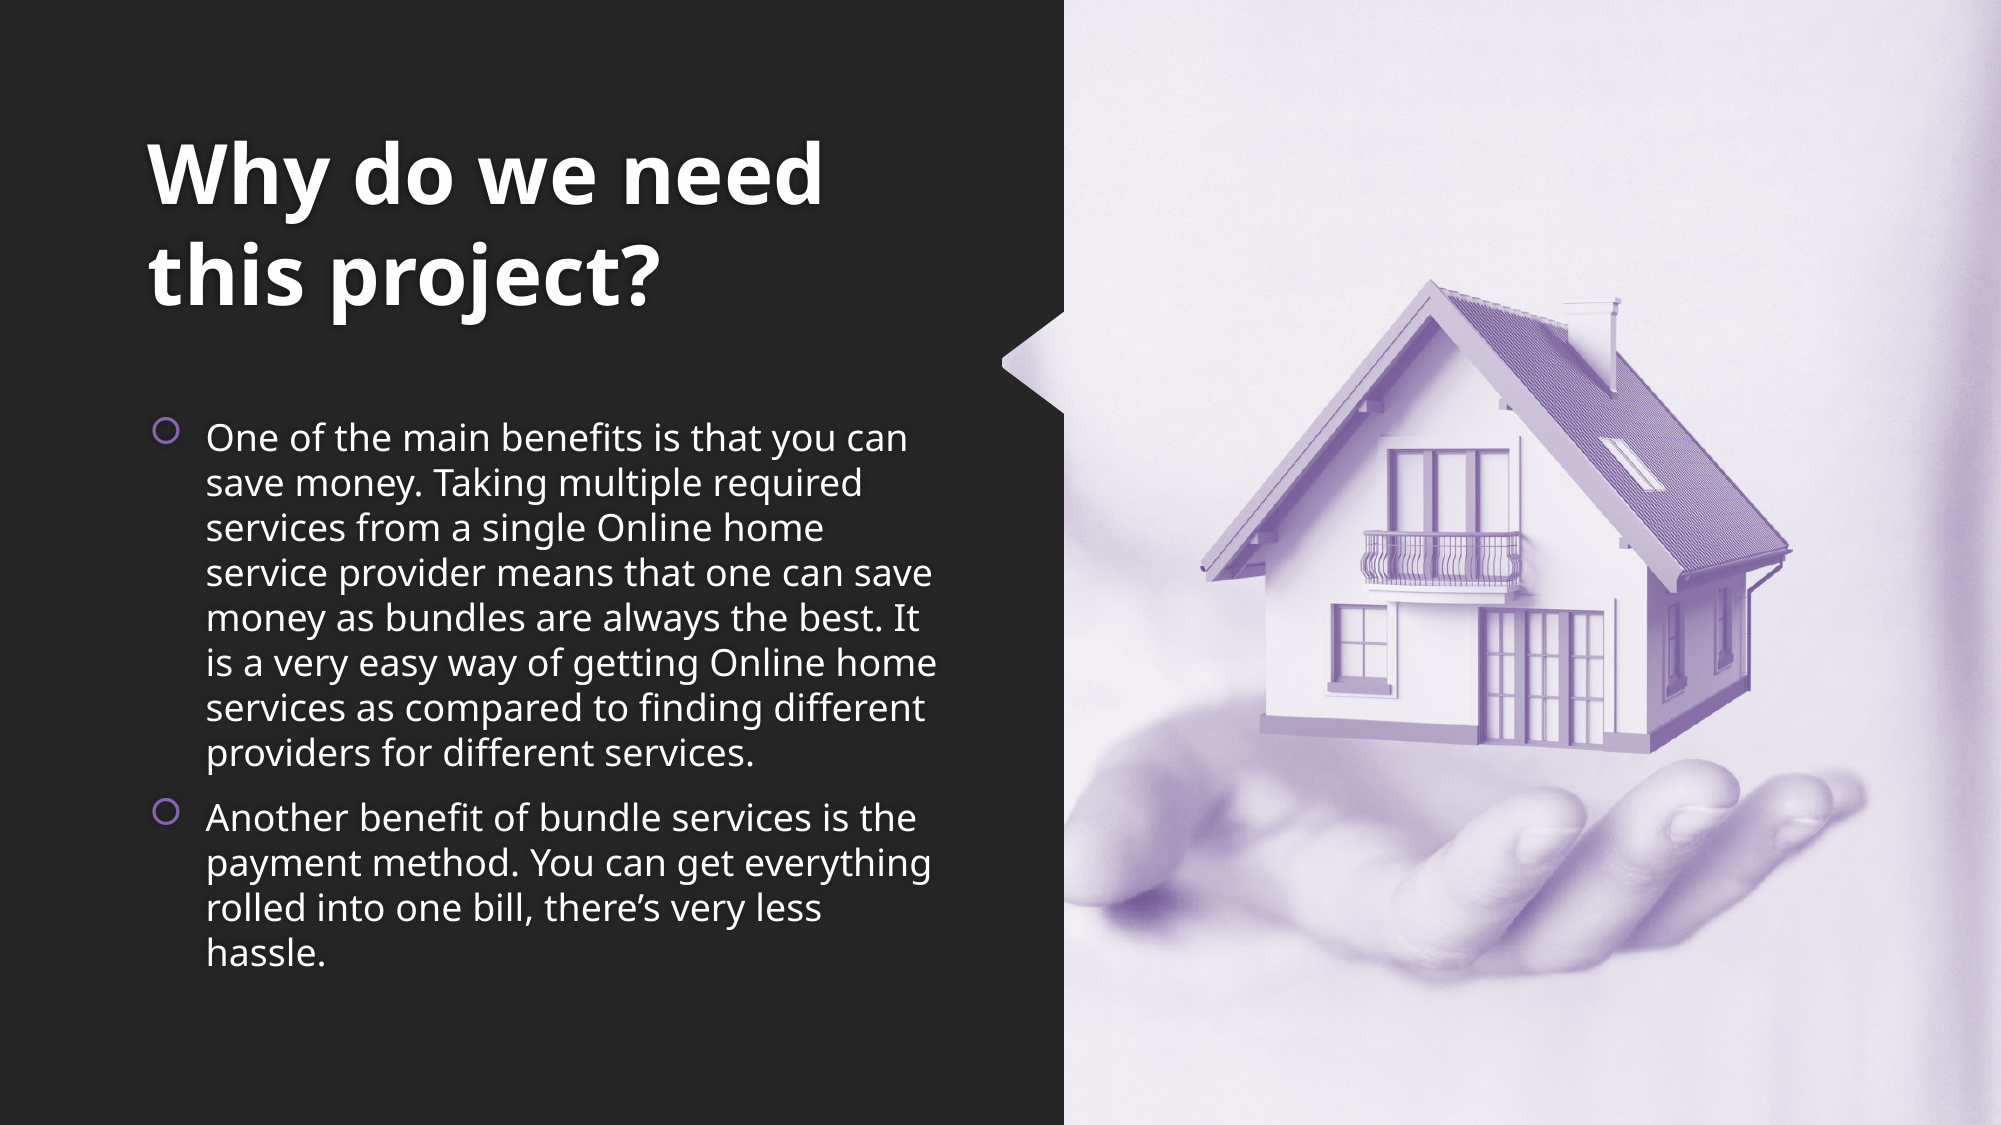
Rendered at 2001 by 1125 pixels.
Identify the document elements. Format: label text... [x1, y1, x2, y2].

list One of the main benefits is that you can save money. Taking multiple required services from a single Online home service provider means that one can save money as bundles are always the best. It is a very easy way of getting Online home services as compared to finding different providers for different services. Another benefit of bundle services is the payment method. You can get everything rolled into one bill, there’s very less hassle. [134, 395, 964, 992]
picture [1001, 0, 2000, 1125]
title Why do we need this project? [132, 73, 965, 330]
text_box [0, 0, 1001, 1125]
